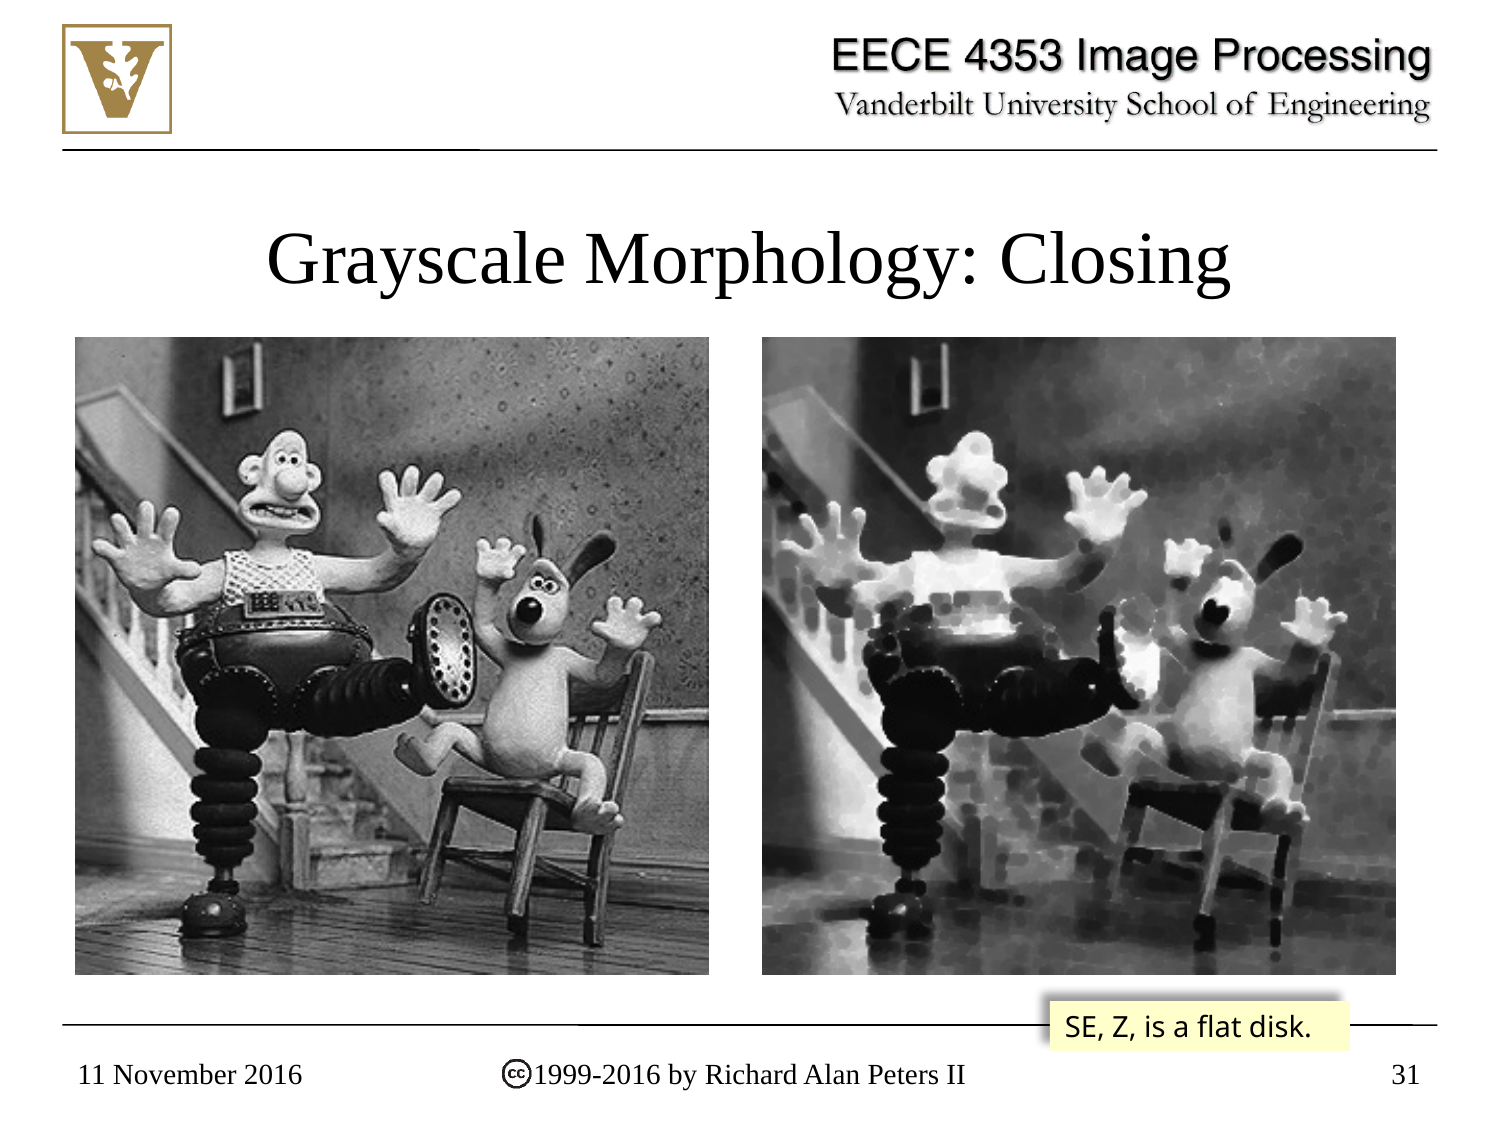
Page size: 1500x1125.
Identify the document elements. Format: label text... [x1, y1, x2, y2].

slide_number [62, 1042, 400, 1103]
slide_number 31 [1098, 1042, 1436, 1103]
picture [826, 25, 1436, 133]
picture [762, 337, 1396, 976]
title Grayscale Morphology: Closing [237, 193, 1263, 313]
picture [74, 337, 709, 976]
text_box SE, Z, is a flat disk. [1049, 1001, 1350, 1051]
footer 1999-2016 by Richard Alan Peters II [496, 1042, 1004, 1103]
picture [62, 24, 172, 134]
